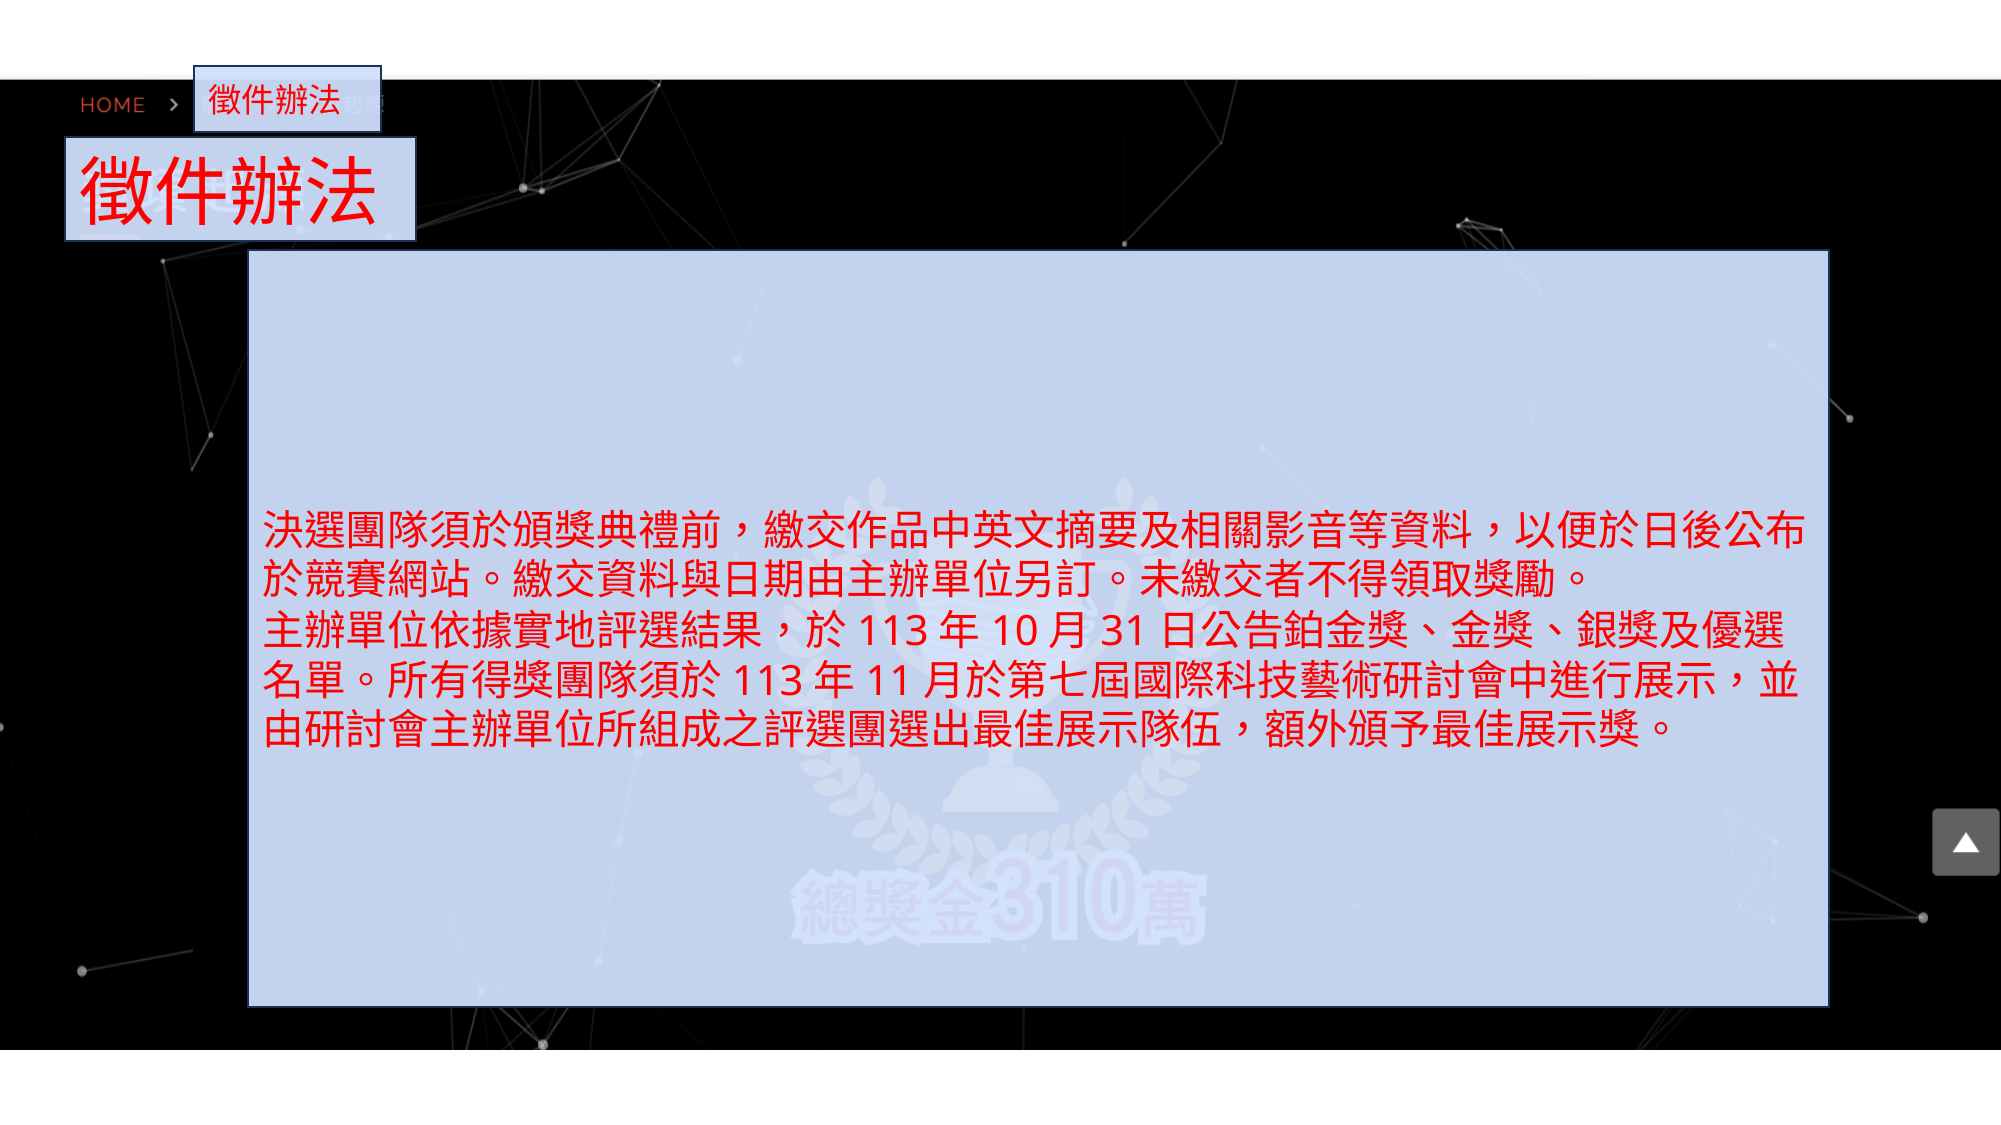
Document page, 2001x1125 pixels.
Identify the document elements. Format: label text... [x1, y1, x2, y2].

picture [0, 74, 2001, 1050]
text_box 徵件辦法 [193, 65, 382, 74]
